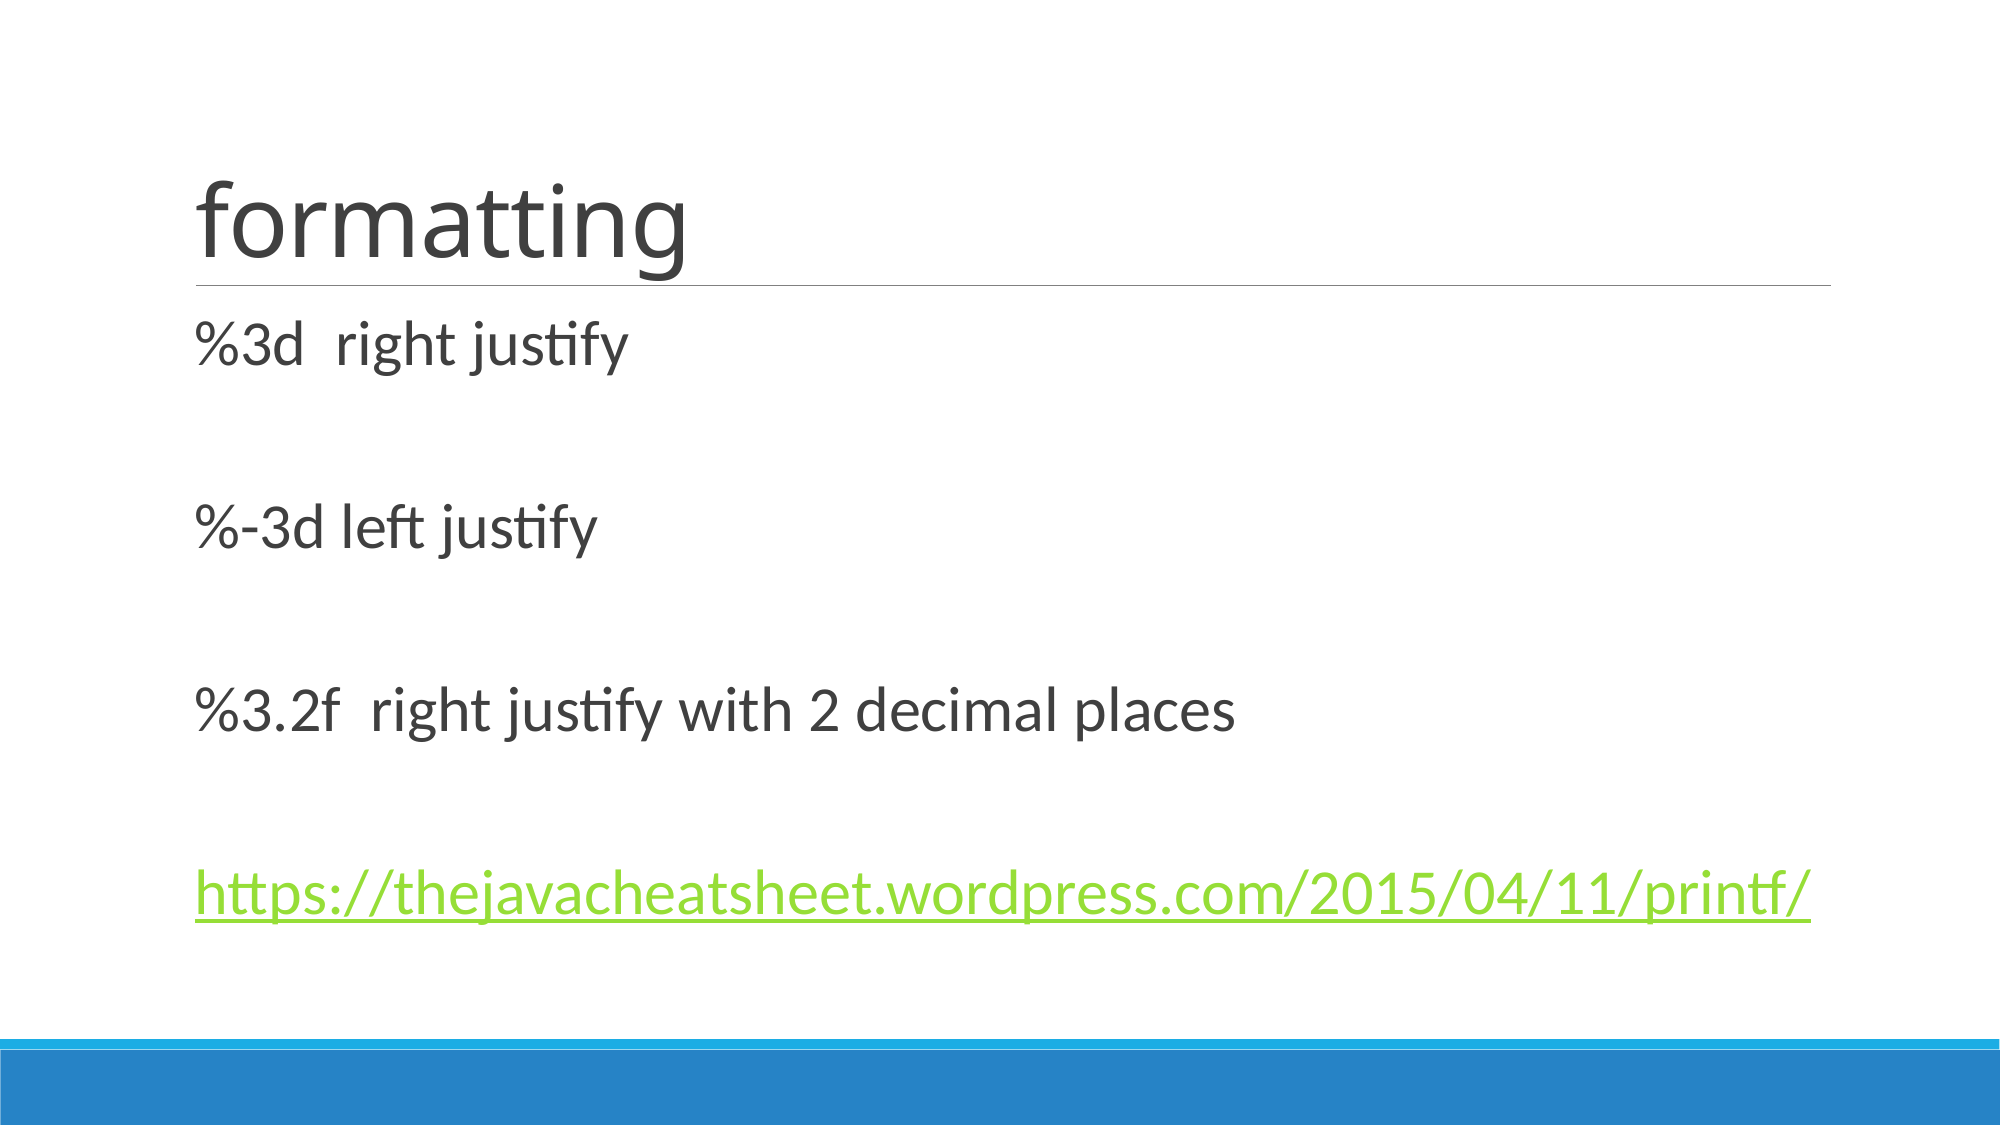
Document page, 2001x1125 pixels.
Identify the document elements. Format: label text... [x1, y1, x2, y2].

title formatting [180, 47, 1830, 285]
list %3d right justify %-3d left justify %3.2f right justify with 2 decimal places https://thejavacheatsheet.wordpress.com/2015/04/11/printf/ [180, 302, 1830, 963]
